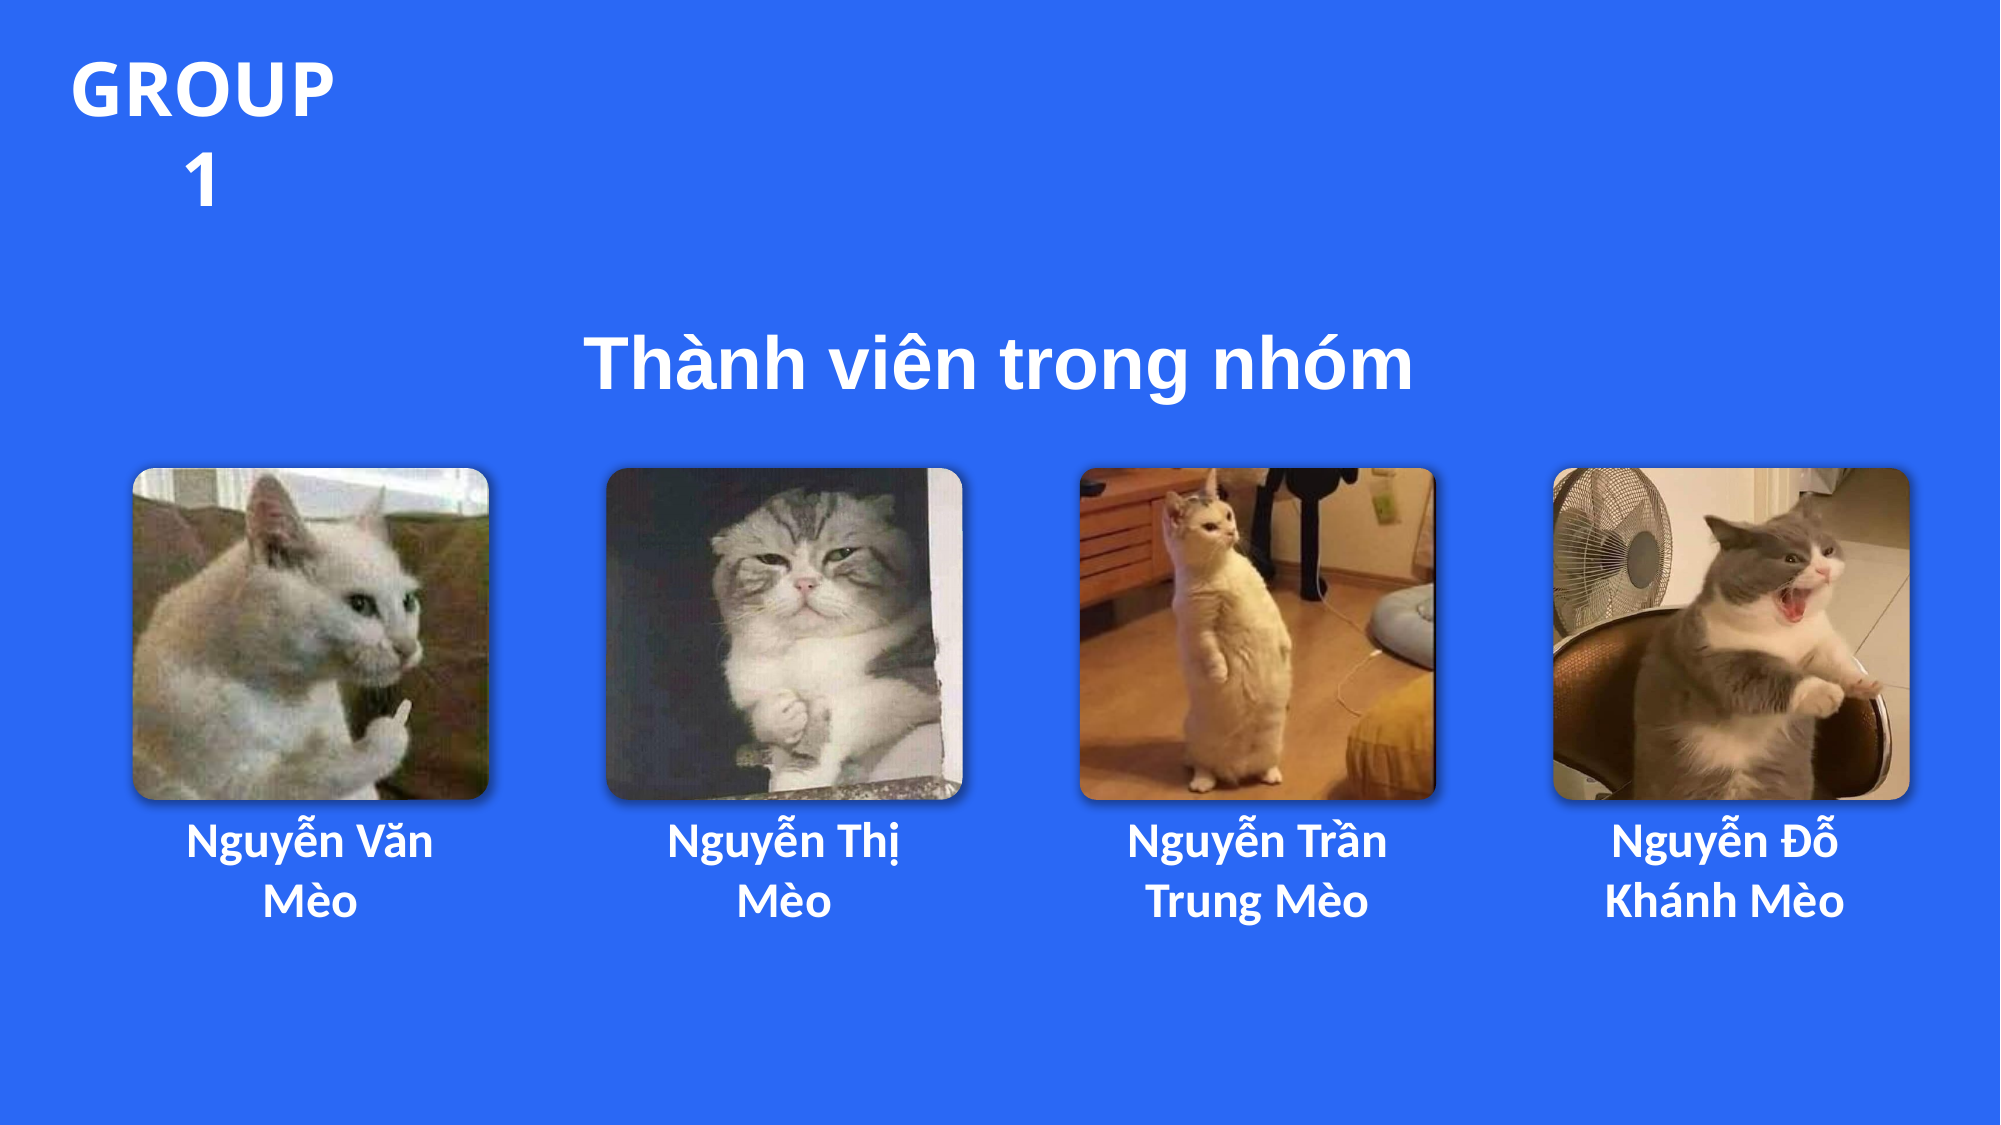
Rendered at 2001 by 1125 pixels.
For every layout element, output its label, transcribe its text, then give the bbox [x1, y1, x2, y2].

text_box Nguyễn Văn Mèo [169, 799, 453, 935]
text_box [1552, 466, 1911, 801]
text_box [0, 0, 2000, 1125]
text_box Thành viên trong nhóm [552, 306, 1448, 412]
text_box [605, 467, 964, 801]
text_box Nguyễn Thị Mèo [642, 799, 926, 935]
text_box Nguyễn Trần Trung Mèo [1079, 799, 1437, 935]
text_box GROUP 1 [37, 33, 368, 229]
text_box [1078, 466, 1438, 799]
text_box Nguyễn Đỗ Khánh Mèo [1583, 799, 1868, 935]
text_box [131, 467, 491, 801]
